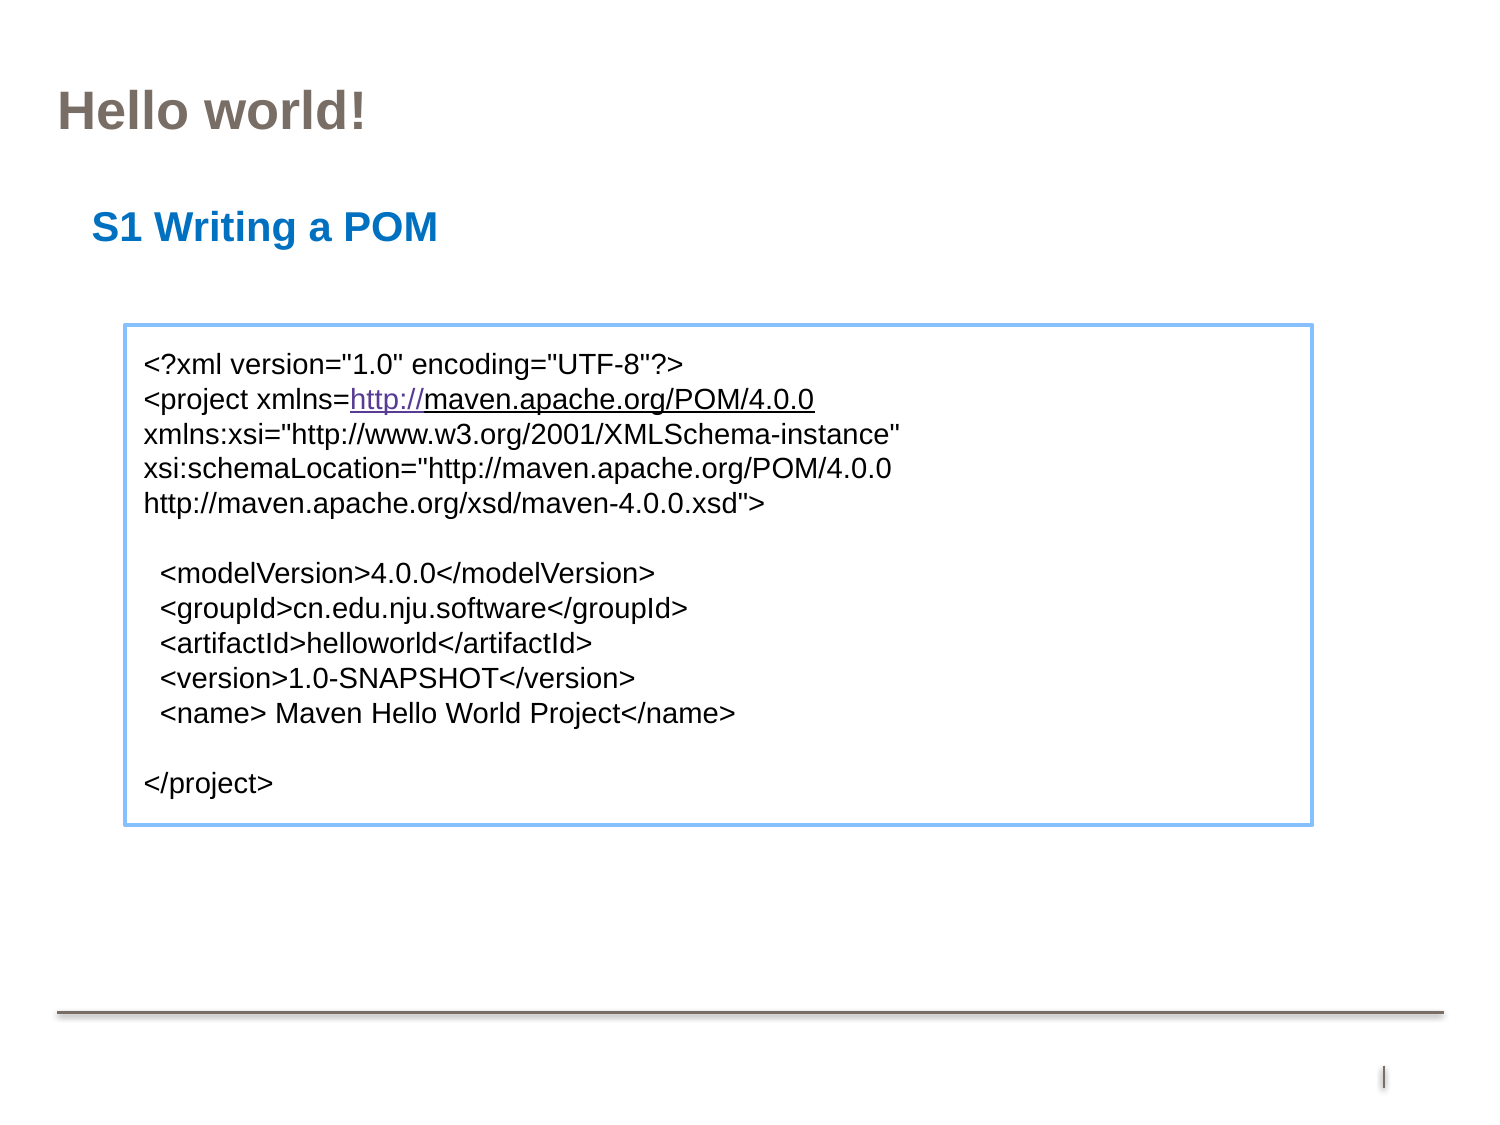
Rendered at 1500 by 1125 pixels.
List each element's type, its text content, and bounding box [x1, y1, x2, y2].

text_box <?xml version="1.0" encoding="UTF-8"?> <project xmlns=http://maven.apache.org/POM/4.0.0 xmlns:xsi="http://www.w3.org/2001/XMLSchema-instance" xsi:schemaLocation="http://maven.apache.org/POM/4.0.0 http://maven.apache.org/xsd/maven-4.0.0.xsd"> <modelVersion>4.0.0</modelVersion> <groupId>cn.edu.nju.software</groupId> <artifactId>helloworld</artifactId> <version>1.0-SNAPSHOT</version> <name> Maven Hello World Project</name> </project> [128, 337, 1317, 807]
title Hello world! [56, 75, 1444, 228]
text_box S1 Writing a POM [76, 192, 665, 257]
text_box [123, 323, 1314, 827]
